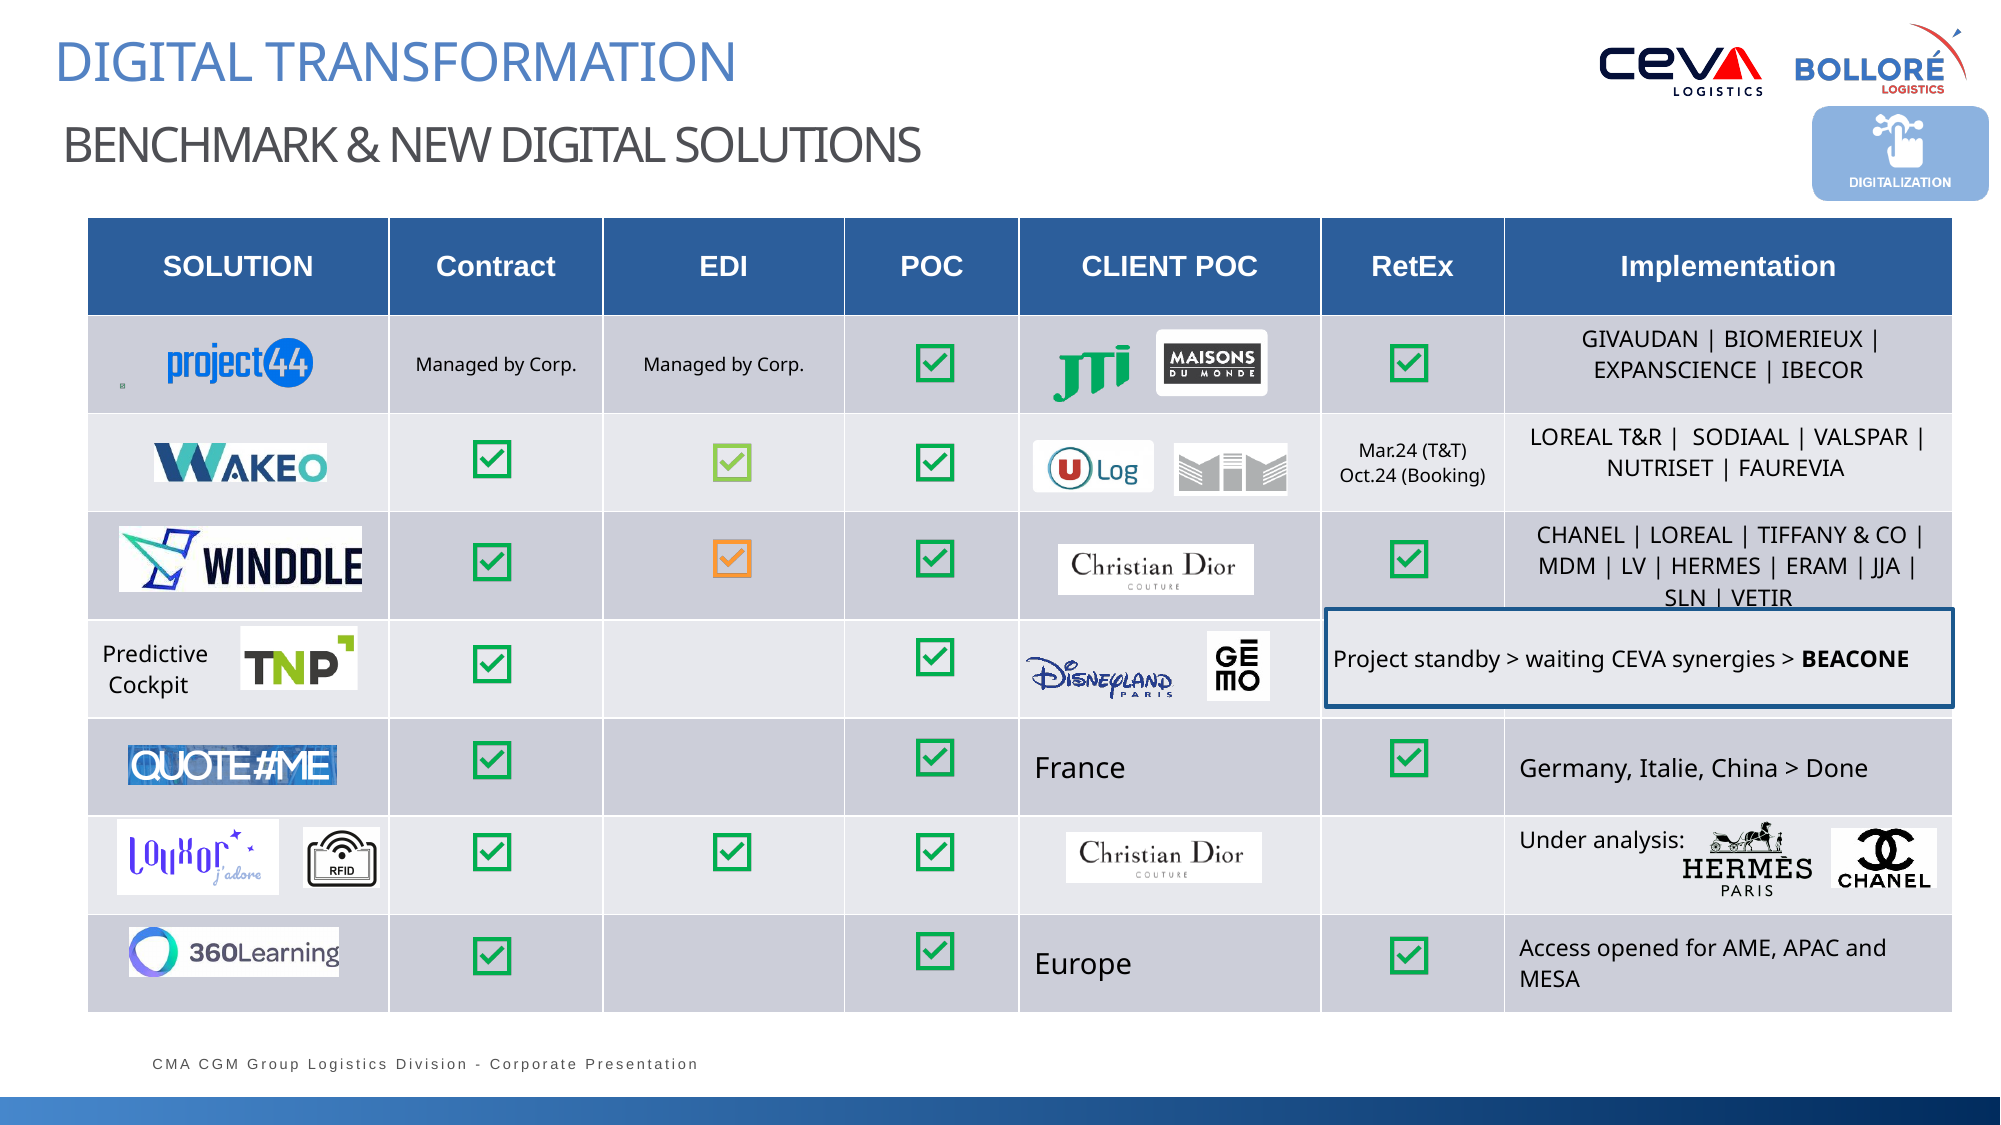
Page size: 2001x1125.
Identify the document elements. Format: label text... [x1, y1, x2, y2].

table_cell [604, 719, 844, 815]
table_cell [604, 414, 844, 511]
picture [901, 524, 969, 593]
table_cell [1322, 915, 1504, 1012]
picture [1066, 832, 1262, 883]
picture [1032, 439, 1155, 493]
picture [901, 723, 969, 792]
table_cell [1020, 512, 1320, 619]
picture [129, 927, 339, 977]
picture [458, 725, 526, 794]
table_cell [88, 414, 388, 511]
text_box BENCHMARK & NEW DIGITAL SOLUTIONS [47, 58, 1803, 242]
picture [303, 826, 380, 888]
picture [153, 443, 327, 482]
table_cell [1322, 621, 1504, 717]
picture [698, 818, 766, 886]
table_cell Under analysis: [1505, 817, 1952, 914]
table_cell [1322, 817, 1504, 914]
table_cell France [1020, 719, 1320, 815]
table_cell [1322, 512, 1504, 619]
table_cell [1505, 709, 1952, 717]
table_cell [845, 915, 1018, 1012]
table_cell [390, 817, 602, 914]
table_cell [845, 414, 1018, 511]
table_cell [604, 915, 844, 1012]
table_header POC [845, 242, 1018, 315]
table_cell LOREAL T&R | SODIAAL | VALSPAR |NUTRISET | FAUREVIA [1505, 414, 1952, 511]
picture [1565, 1, 1989, 201]
picture [458, 630, 526, 699]
table_cell [390, 414, 602, 511]
picture [901, 623, 969, 691]
text_box Project standby > waiting CEVA synergies > BEACONE [1324, 607, 1955, 709]
picture [1173, 443, 1288, 497]
picture [1025, 656, 1175, 700]
picture [1155, 329, 1268, 397]
table_cell Predictive Cockpit [88, 621, 388, 717]
table_cell Europe [1020, 915, 1320, 1012]
table_cell Access opened for AME, APAC and MESA [1505, 915, 1952, 1012]
picture [117, 819, 279, 896]
picture [240, 625, 358, 690]
table_cell [390, 719, 602, 815]
table_cell [390, 915, 602, 1012]
table_header CLIENT POC [1020, 242, 1320, 315]
picture [1375, 921, 1443, 990]
table_cell [88, 512, 388, 619]
table_cell [845, 719, 1018, 815]
table_cell [88, 316, 388, 413]
table_header RetEx [1322, 242, 1504, 315]
picture [698, 524, 766, 593]
picture [901, 428, 969, 497]
table_cell Managed by Corp. [390, 316, 602, 413]
picture [119, 526, 362, 593]
table_cell [390, 512, 602, 619]
table_cell [845, 316, 1018, 413]
picture [127, 745, 337, 785]
table_cell Managed by Corp. [604, 316, 844, 413]
table_cell CHANEL | LOREAL | TIFFANY & CO | MDM | LV | HERMES | ERAM | JJA | SLN | VETIR [1505, 512, 1952, 607]
picture [1375, 525, 1443, 593]
picture [118, 381, 127, 390]
table_cell [845, 621, 1018, 717]
table_cell [390, 621, 602, 717]
table_cell [845, 817, 1018, 914]
table_header Contract [390, 242, 602, 315]
picture [1375, 329, 1443, 397]
picture [1031, 329, 1148, 426]
picture [1206, 631, 1271, 702]
picture [458, 818, 526, 886]
picture [901, 917, 969, 985]
table_cell Mar.24 (T&T) Oct.24 (Booking) [1322, 414, 1504, 511]
table_cell [88, 915, 388, 1012]
picture [1058, 544, 1254, 595]
picture [458, 425, 526, 493]
table_cell [604, 621, 844, 717]
table_cell [88, 719, 388, 815]
table_cell Germany, Italie, China > Done [1505, 719, 1952, 815]
table_cell [604, 817, 844, 914]
table_cell [604, 512, 844, 619]
picture [901, 329, 969, 397]
table_cell [1020, 817, 1320, 914]
picture [1831, 828, 1937, 888]
table_cell [845, 512, 1018, 619]
picture [1375, 724, 1443, 792]
picture [167, 314, 313, 412]
table_cell [1020, 414, 1320, 511]
table_cell GIVAUDAN | BIOMERIEUX | EXPANSCIENCE | IBECOR [1505, 316, 1952, 413]
table_cell [1020, 621, 1320, 717]
picture [1680, 821, 1815, 897]
table_header EDI [604, 242, 844, 315]
text_box DIGITAL TRANSFORMATION [54, 35, 1699, 106]
picture [458, 922, 526, 990]
picture [458, 528, 526, 596]
table_cell [1322, 719, 1504, 815]
table_header Implementation [1505, 218, 1952, 315]
table_header SOLUTION [88, 242, 388, 315]
picture [698, 428, 766, 497]
picture [901, 818, 969, 886]
table_cell [1020, 316, 1320, 413]
table_cell [88, 817, 388, 914]
table_cell [1322, 316, 1504, 413]
